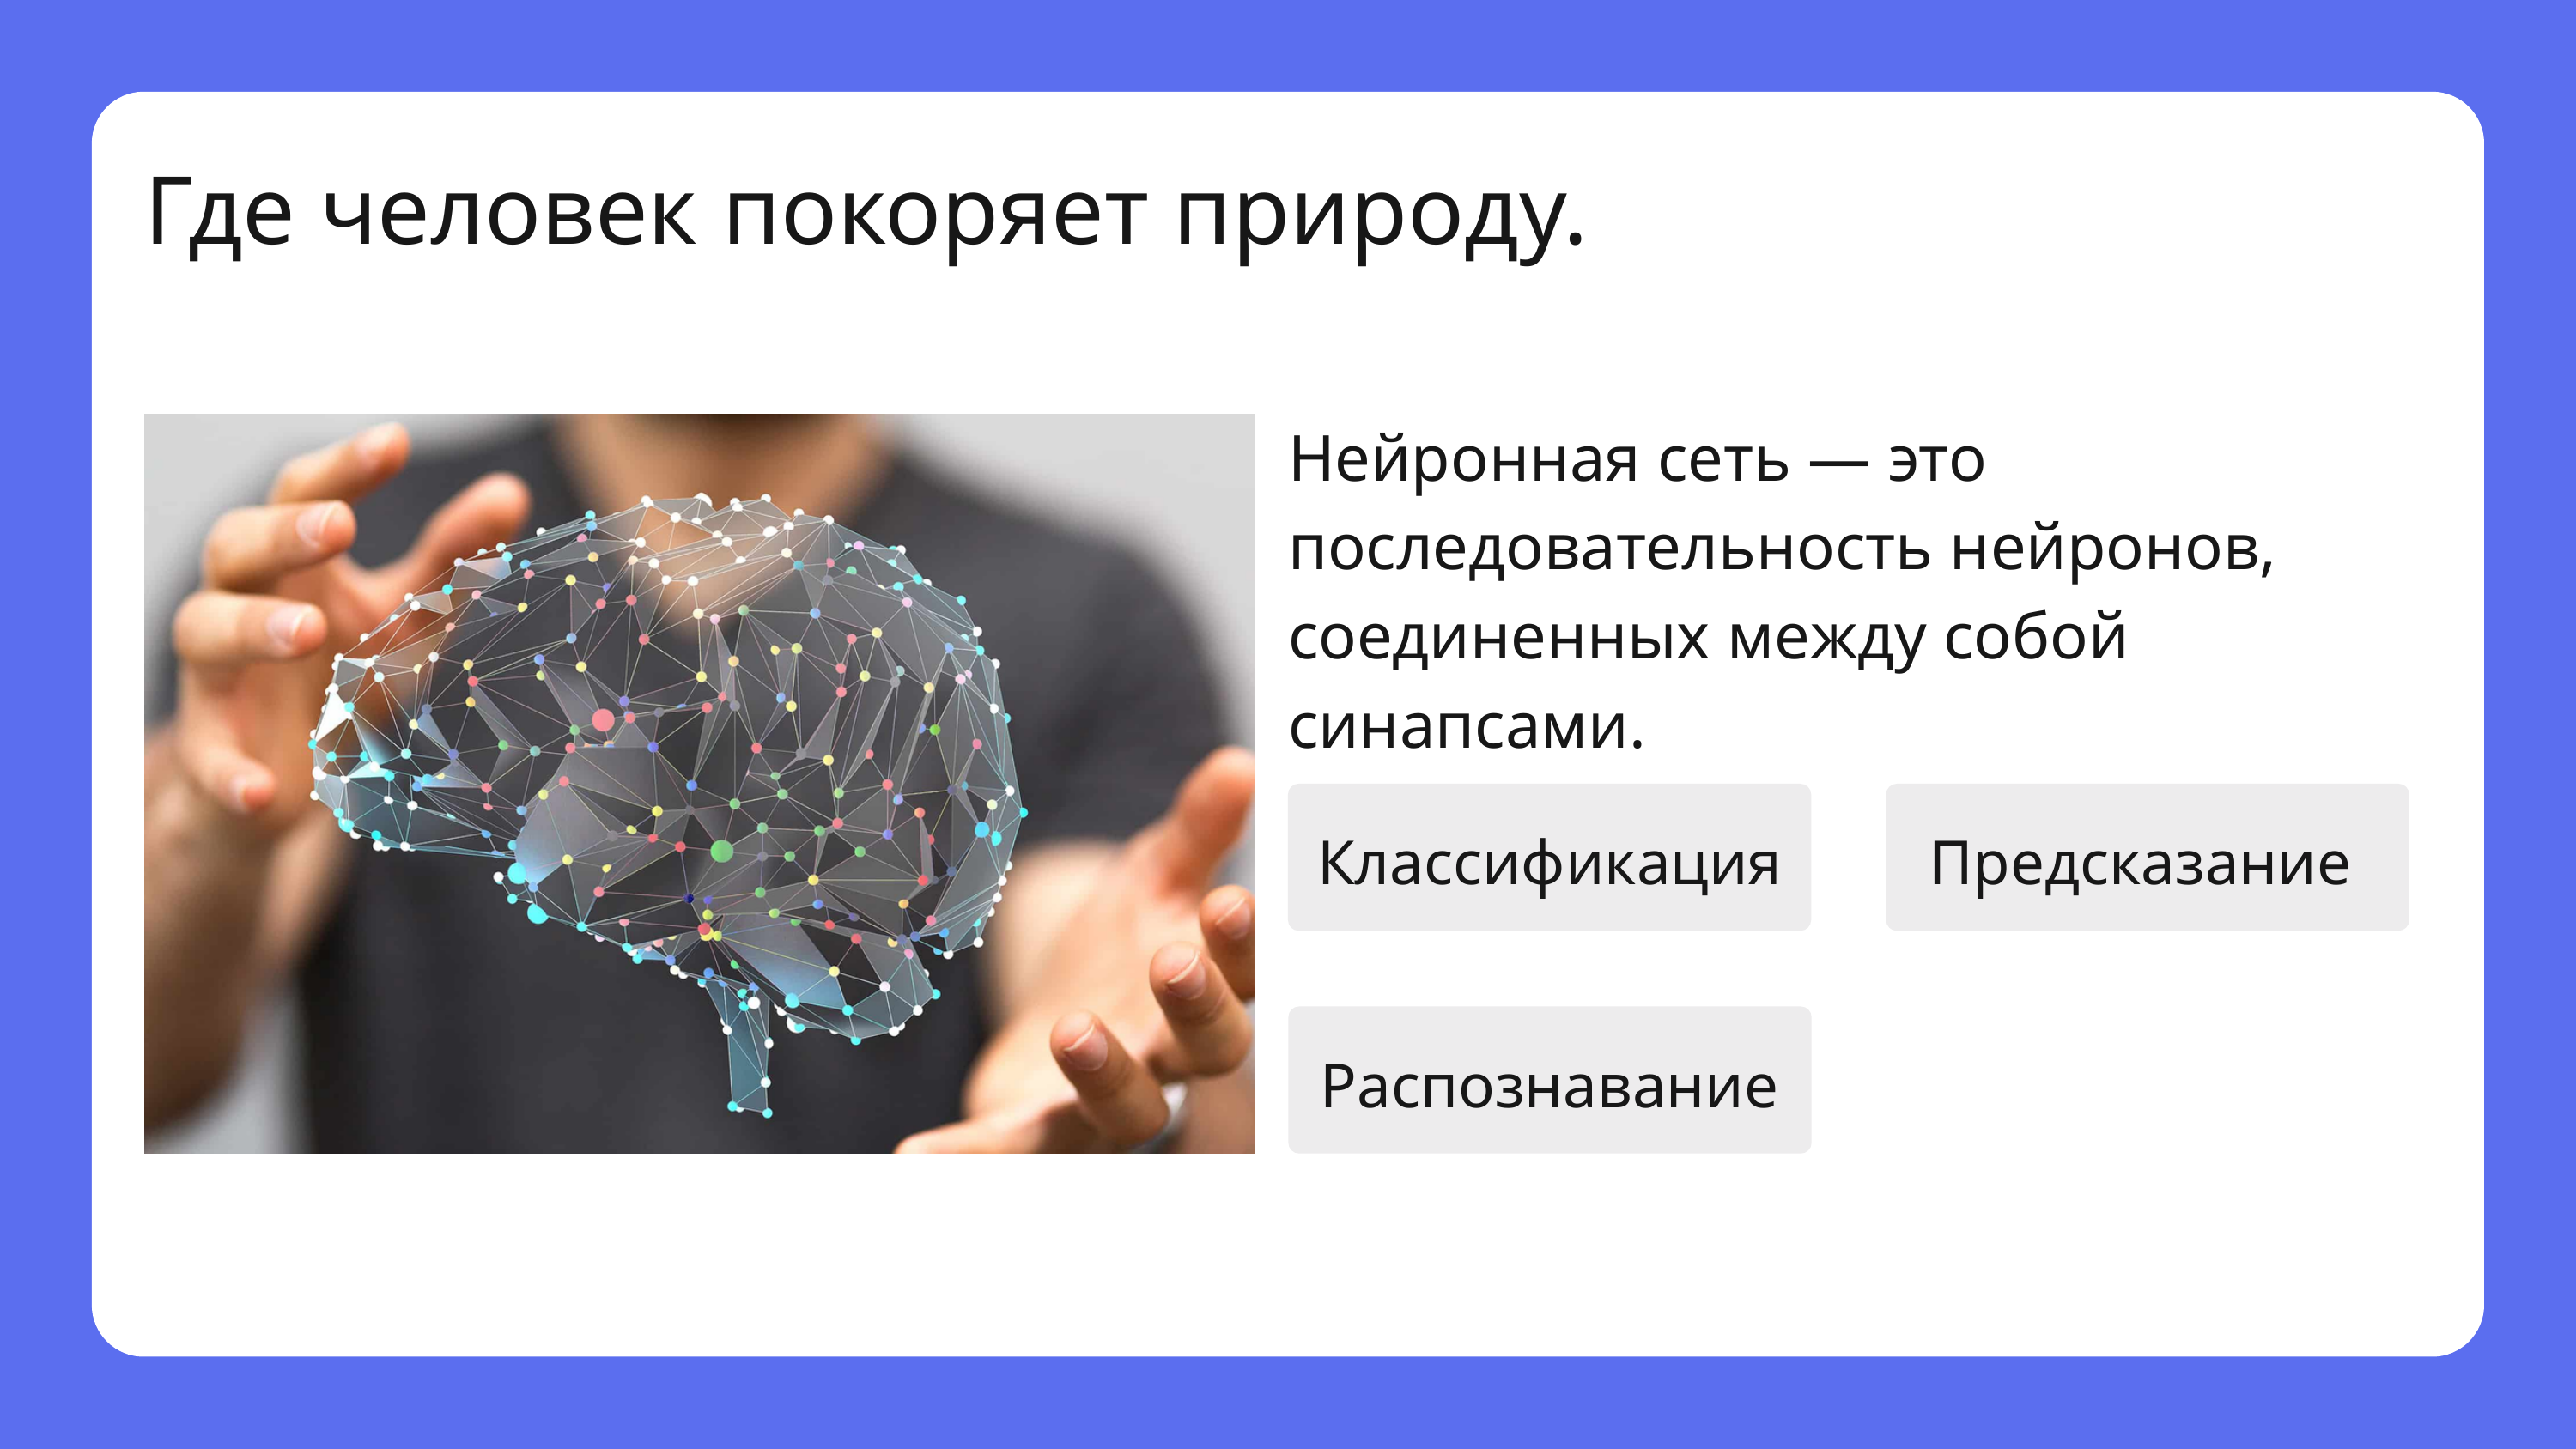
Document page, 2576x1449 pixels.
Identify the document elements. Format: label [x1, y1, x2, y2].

text_box [1288, 1006, 1812, 1154]
picture [144, 413, 1255, 1154]
text_box [1287, 783, 1812, 931]
text_box [91, 91, 2485, 1357]
text_box [1886, 783, 2410, 931]
